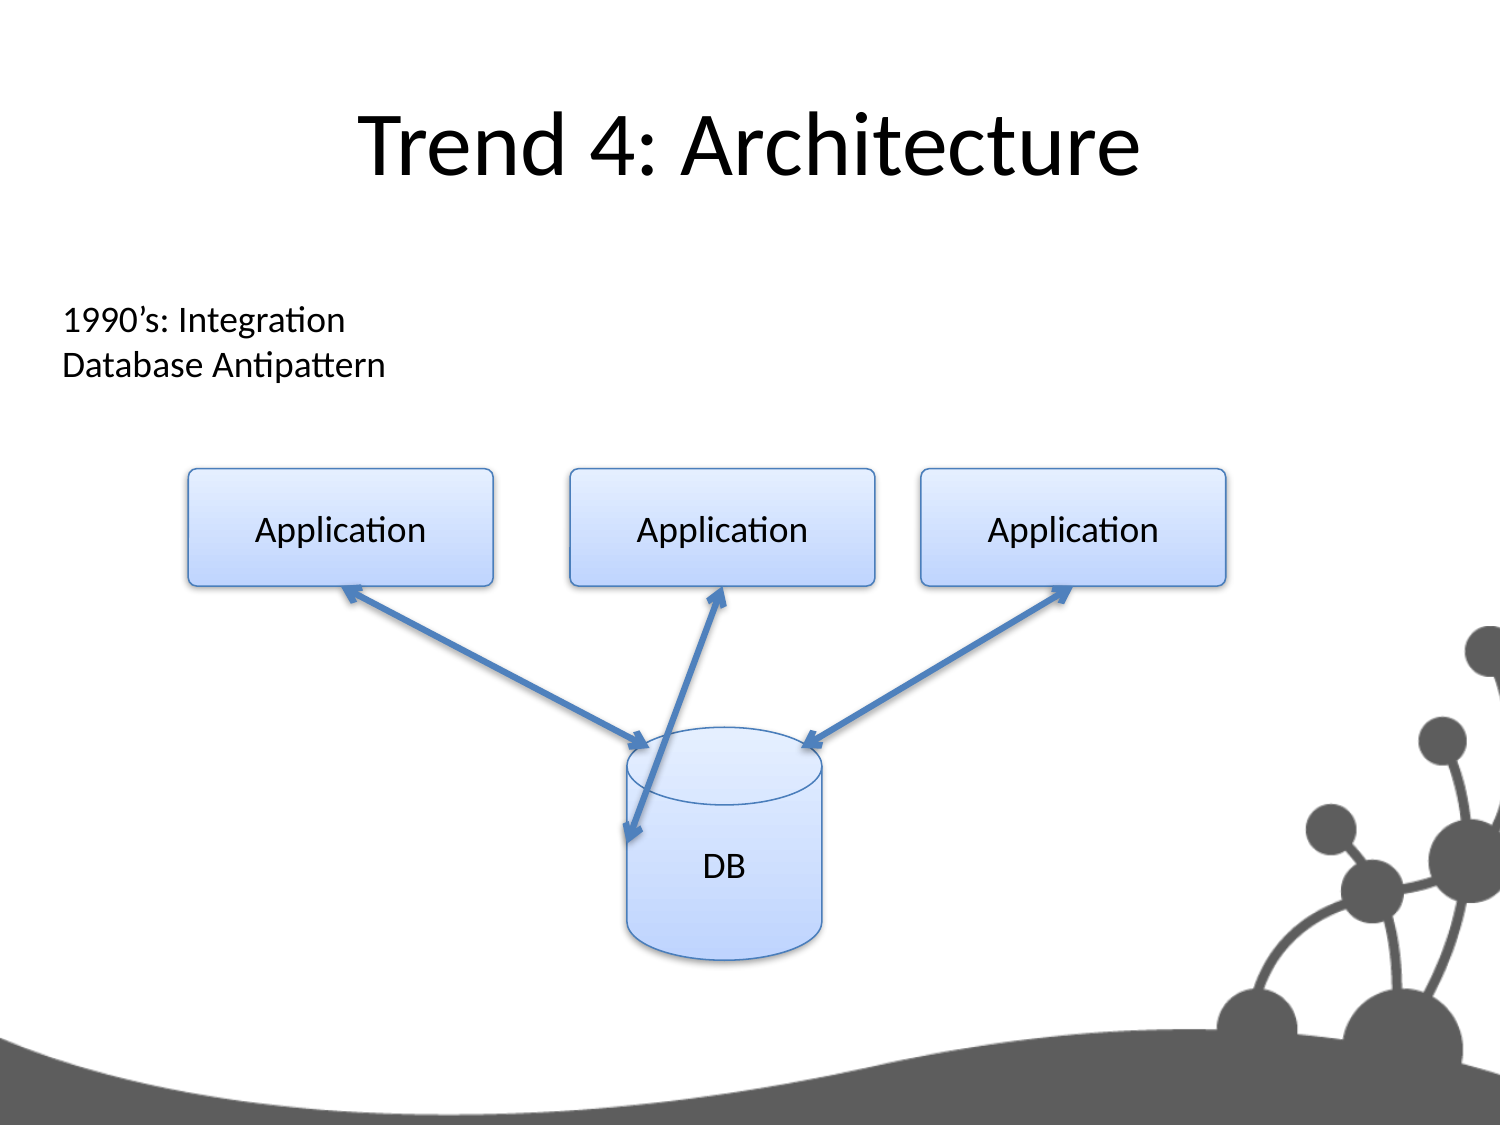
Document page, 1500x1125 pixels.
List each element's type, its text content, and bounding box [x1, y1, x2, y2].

title Trend 4: Architecture [75, 45, 1425, 233]
text_box Application [920, 467, 1227, 587]
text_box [340, 585, 650, 749]
text_box Application [569, 467, 876, 587]
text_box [800, 585, 1074, 749]
text_box 1990’s: Integration Database Antipattern [47, 287, 402, 393]
text_box Application [187, 467, 494, 587]
text_box DB [626, 726, 823, 962]
